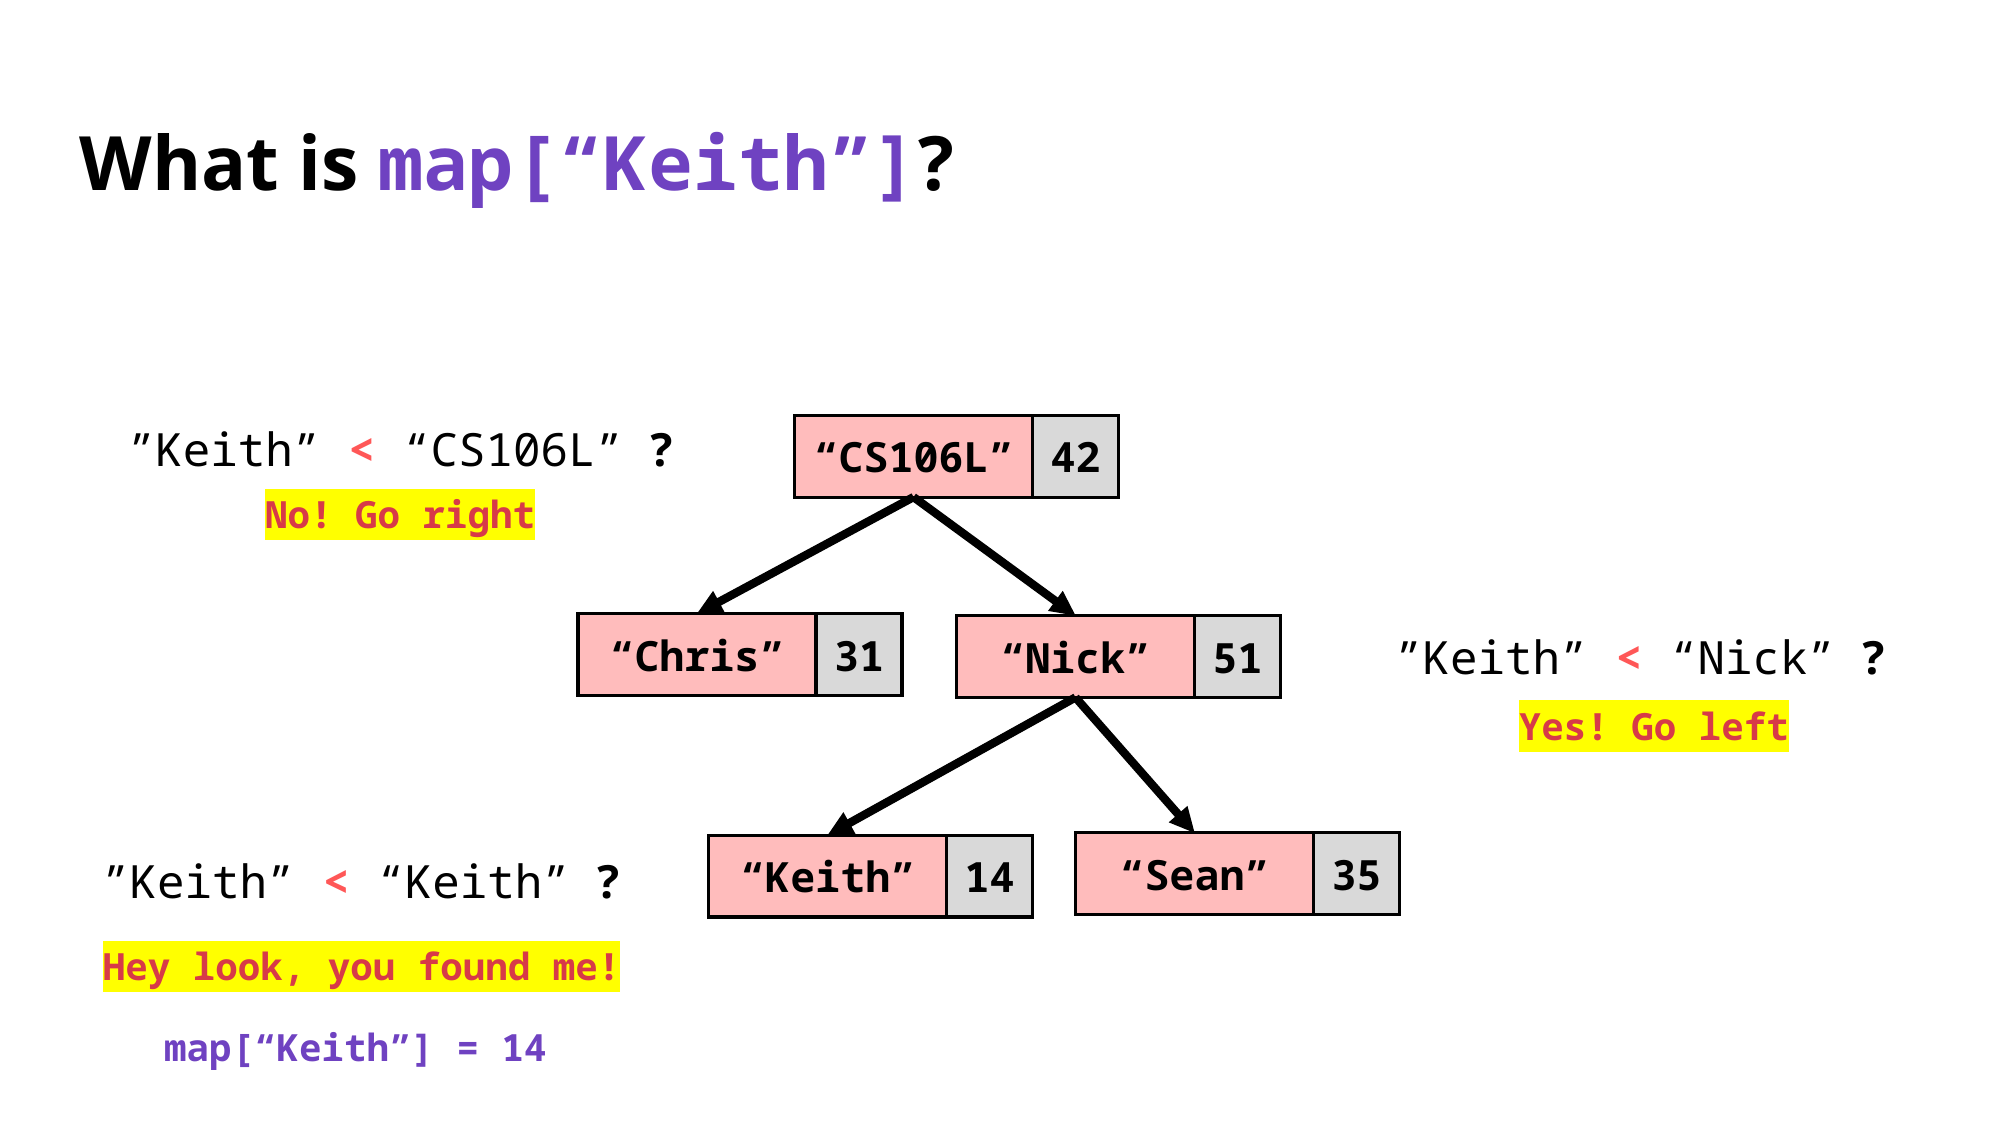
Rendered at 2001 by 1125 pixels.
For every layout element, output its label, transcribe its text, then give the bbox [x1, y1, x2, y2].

text_box Hey look, you found me! [64, 935, 659, 996]
title What is map[“Keith”]? [64, 103, 1936, 230]
text_box map[“Keith”] = 14 [149, 1016, 600, 1076]
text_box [827, 696, 1077, 836]
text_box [708, 834, 1034, 918]
text_box ”Keith” < “CS106L” ? [103, 413, 698, 483]
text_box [577, 613, 903, 697]
text_box ”Keith” < “Keith” ? [77, 845, 672, 916]
text_box No! Go right [103, 483, 698, 544]
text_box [913, 496, 1077, 617]
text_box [696, 496, 913, 615]
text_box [793, 414, 1119, 498]
text_box ”Keith” < “Nick” ? [1356, 621, 1951, 691]
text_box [1074, 696, 1196, 834]
text_box Yes! Go left [1356, 695, 1951, 756]
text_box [955, 615, 1281, 698]
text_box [1074, 832, 1400, 916]
